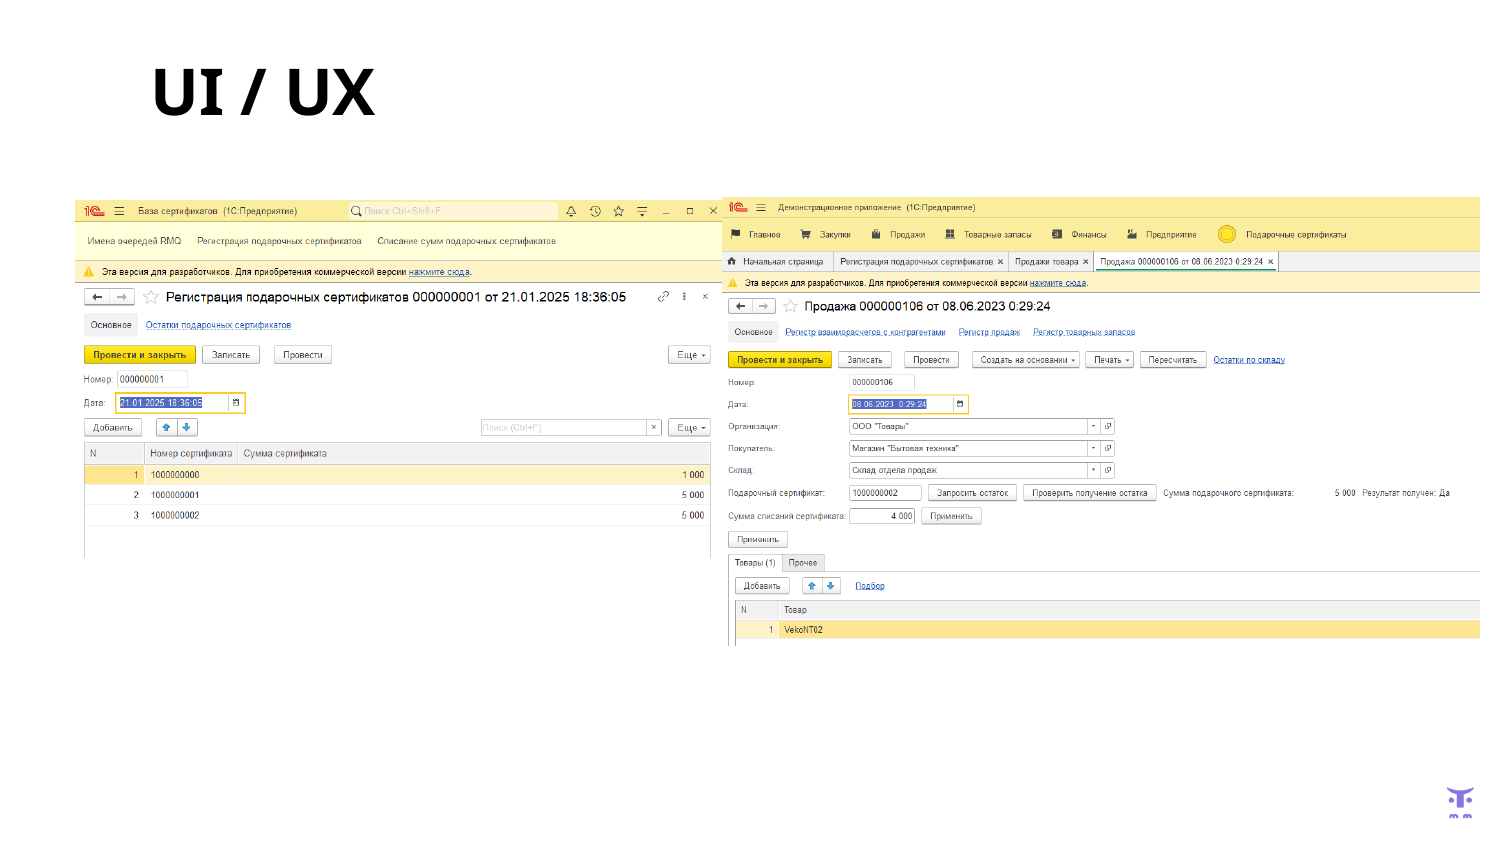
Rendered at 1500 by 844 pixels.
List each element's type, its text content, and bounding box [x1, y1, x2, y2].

title UI / UX [135, 36, 519, 163]
picture [0, 0, 1500, 844]
list [82, 566, 1480, 795]
